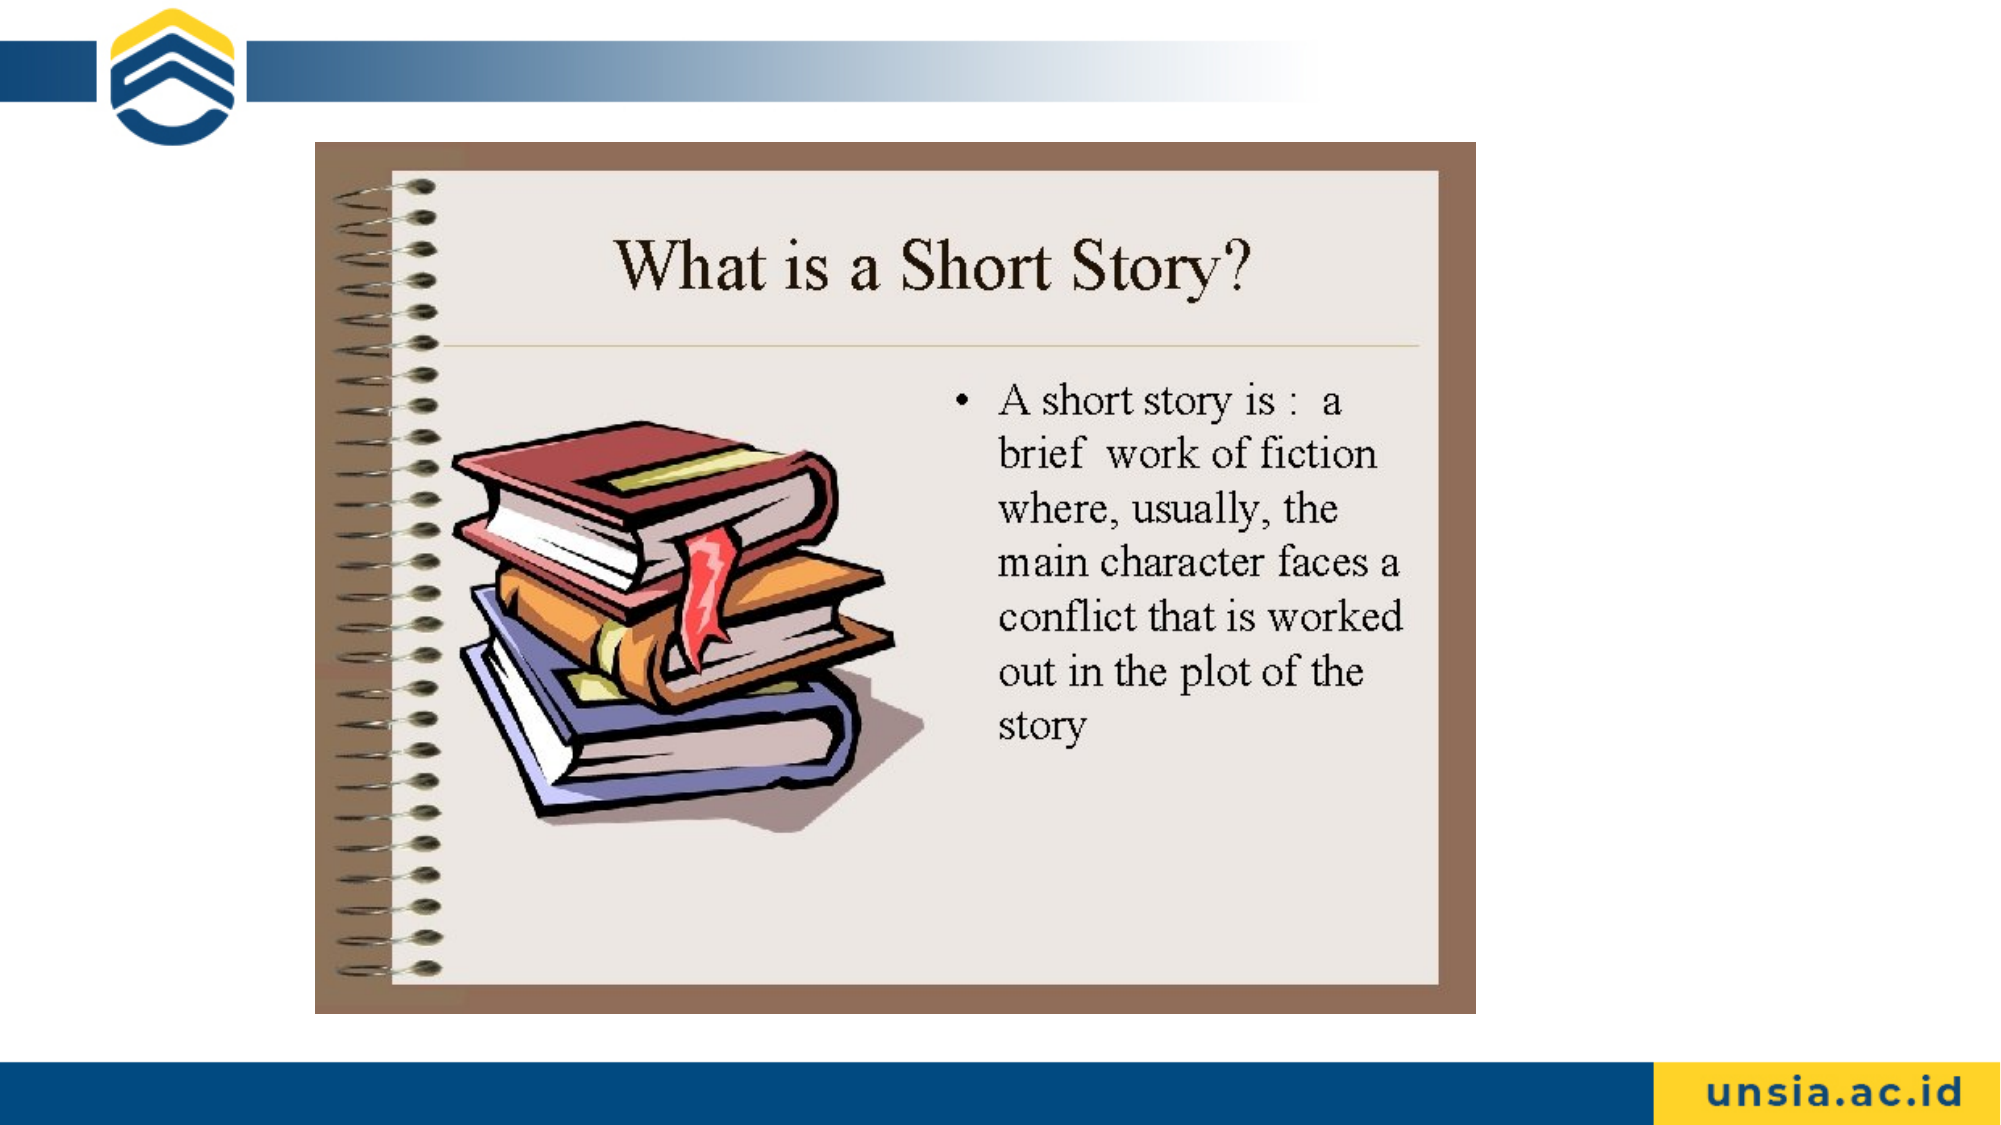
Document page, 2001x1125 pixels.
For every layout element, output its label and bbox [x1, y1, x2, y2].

picture [0, 0, 2001, 1125]
list [315, 142, 1476, 1014]
